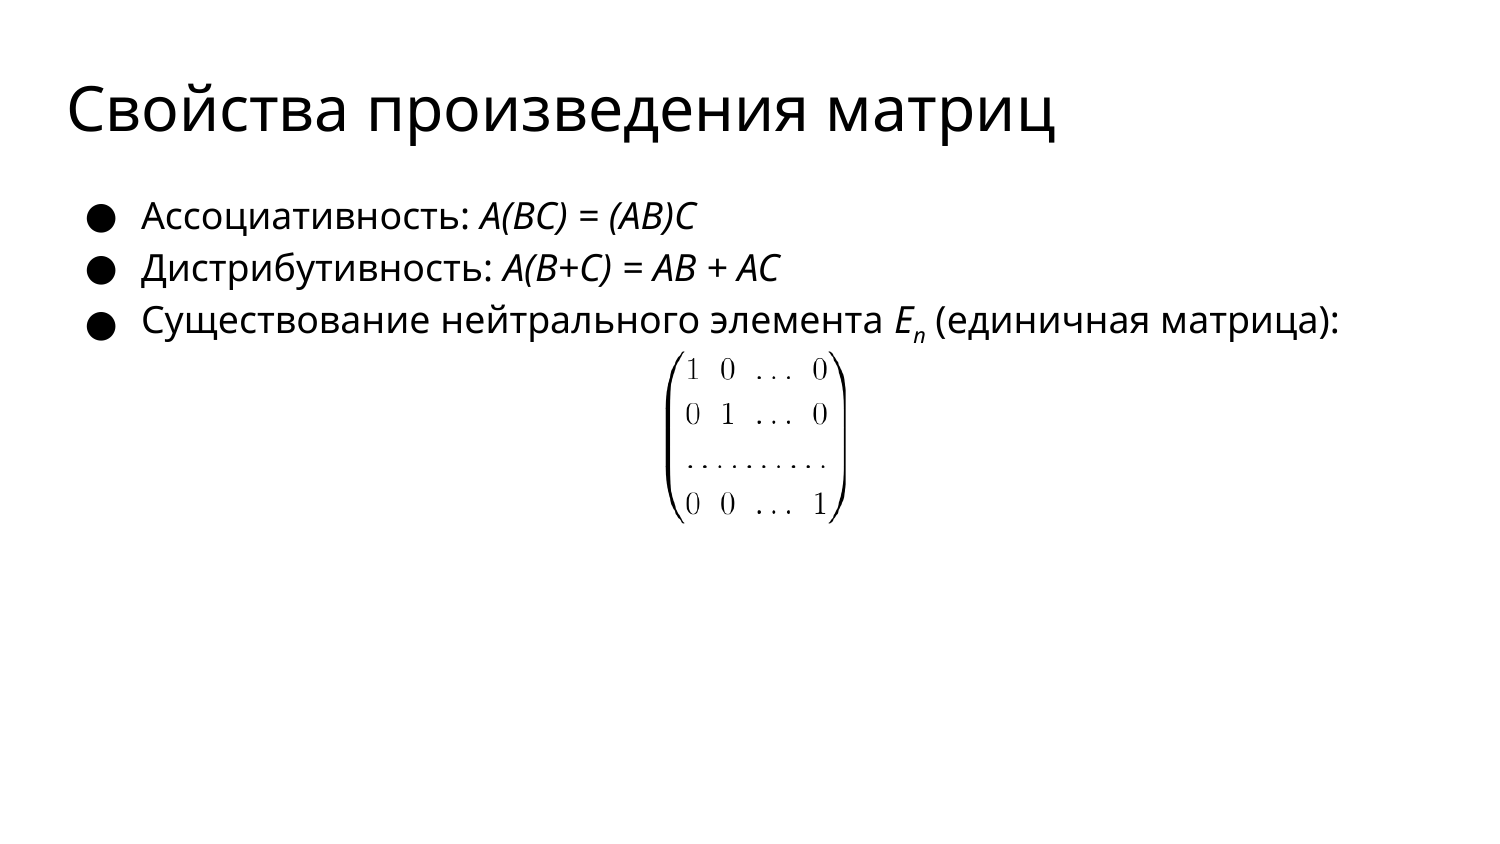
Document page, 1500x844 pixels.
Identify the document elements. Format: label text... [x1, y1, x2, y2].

list Ассоциативность: A(BC) = (AB)C Дистрибутивность: A(B+C) = AB + AC Существование нейтрального элемента En (единичная матрица): [51, 170, 1449, 731]
title Свойства произведения матриц [51, 54, 1449, 149]
picture [653, 344, 846, 527]
